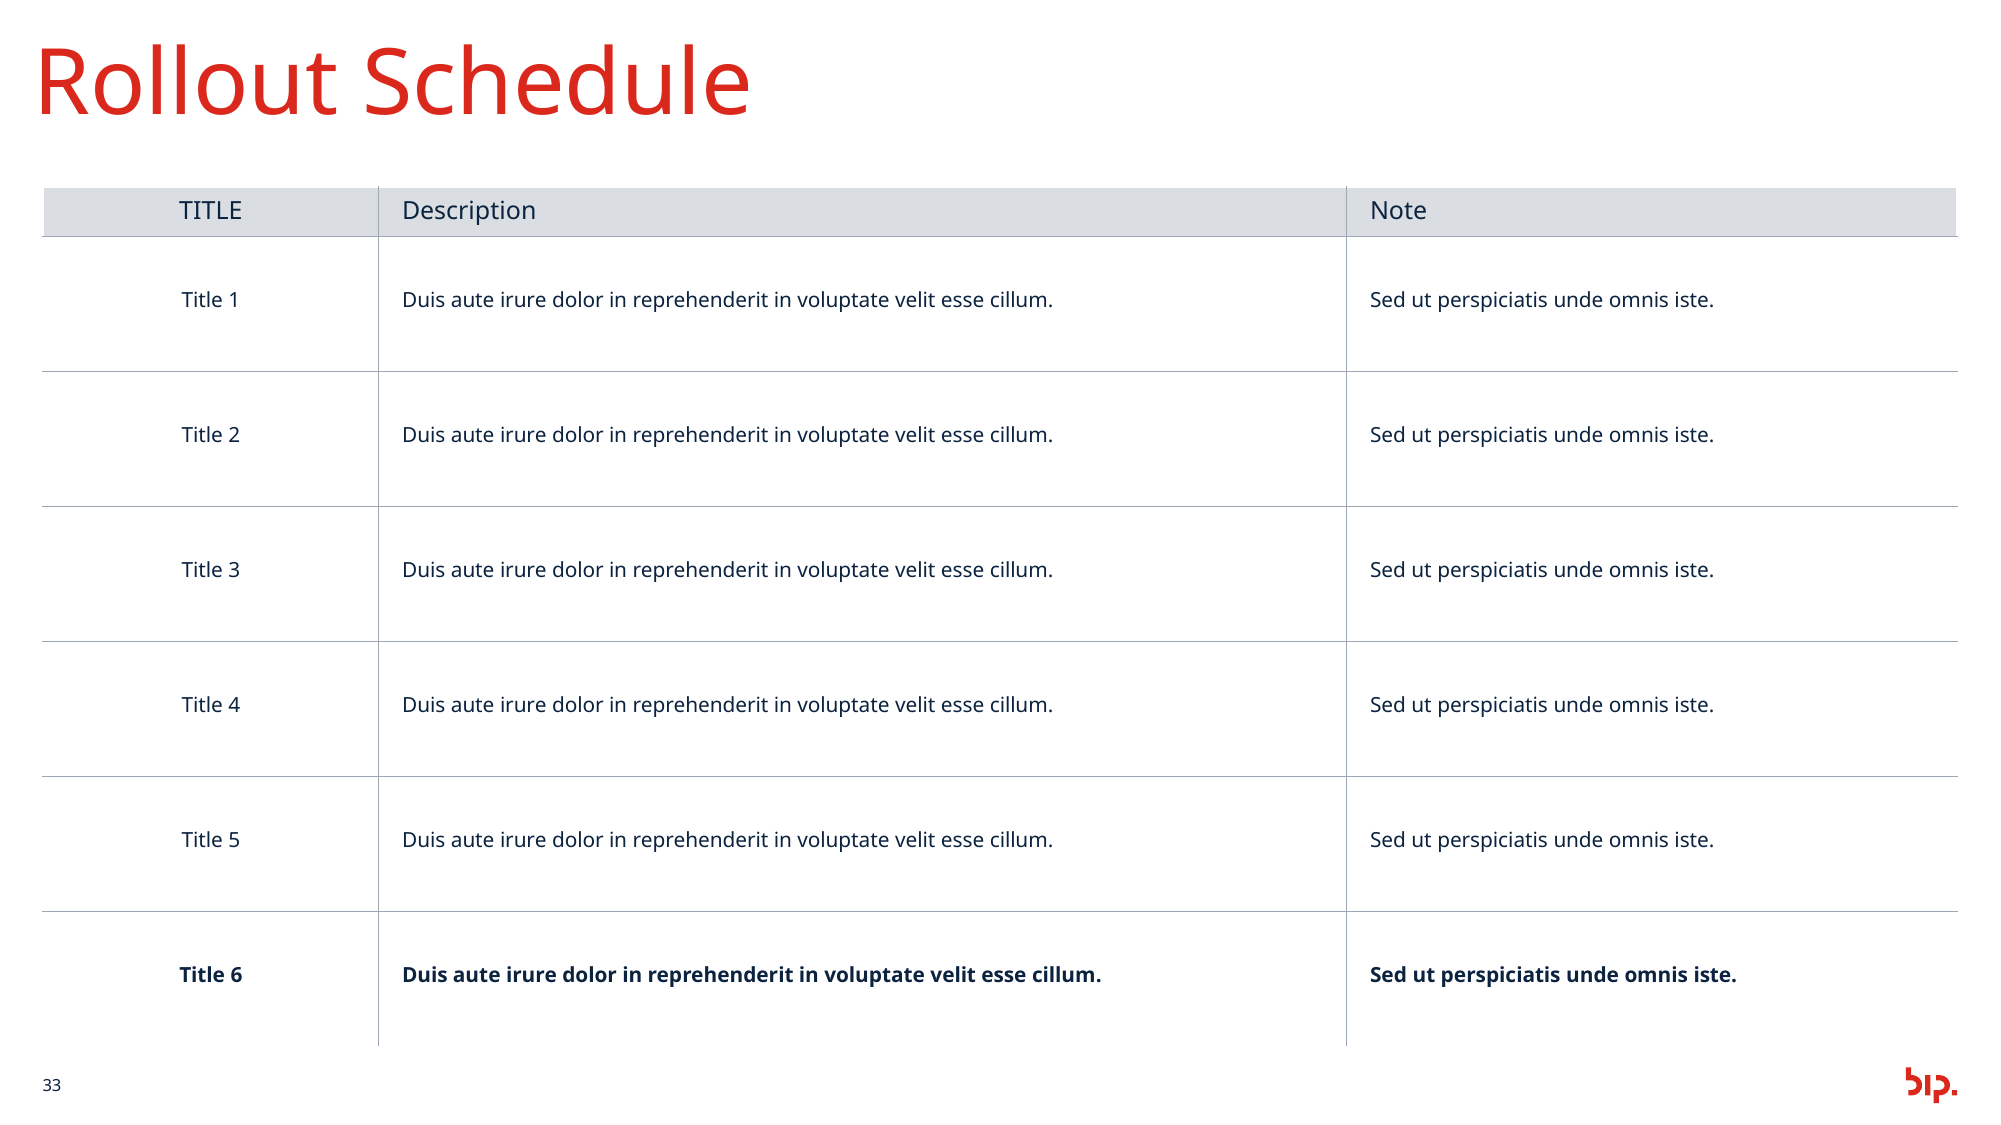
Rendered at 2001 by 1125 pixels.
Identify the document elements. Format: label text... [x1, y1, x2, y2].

table_cell Duis aute irure dolor in reprehenderit in voluptate velit esse cillum. [379, 777, 1346, 911]
table_cell Title 3 [44, 507, 378, 641]
table_cell Title 5 [44, 777, 378, 911]
table_cell Duis aute irure dolor in reprehenderit in voluptate velit esse cillum. [379, 237, 1346, 371]
table_cell Sed ut perspiciatis unde omnis iste. [1347, 507, 1956, 641]
table_header Note [1347, 188, 1956, 236]
table_cell Sed ut perspiciatis unde omnis iste. [1347, 777, 1956, 911]
table_cell Sed ut perspiciatis unde omnis iste. [1347, 912, 1956, 1046]
table_cell Title 6 [44, 912, 378, 1046]
table_cell Title 2 [44, 372, 378, 506]
table_cell Duis aute irure dolor in reprehenderit in voluptate velit esse cillum. [379, 372, 1346, 506]
table_header Description [379, 188, 1346, 236]
table_cell Duis aute irure dolor in reprehenderit in voluptate velit esse cillum. [379, 642, 1346, 776]
table_header TITLE [44, 188, 378, 236]
table_cell Title 4 [44, 642, 378, 776]
table_cell Duis aute irure dolor in reprehenderit in voluptate velit esse cillum. [379, 912, 1346, 1046]
table_cell Sed ut perspiciatis unde omnis iste. [1347, 372, 1956, 506]
text_box Rollout Schedule [33, 52, 769, 124]
table_cell Sed ut perspiciatis unde omnis iste. [1347, 237, 1956, 371]
table_cell Duis aute irure dolor in reprehenderit in voluptate velit esse cillum. [379, 507, 1346, 641]
table_cell Sed ut perspiciatis unde omnis iste. [1347, 642, 1956, 776]
table_cell Title 1 [44, 237, 378, 371]
